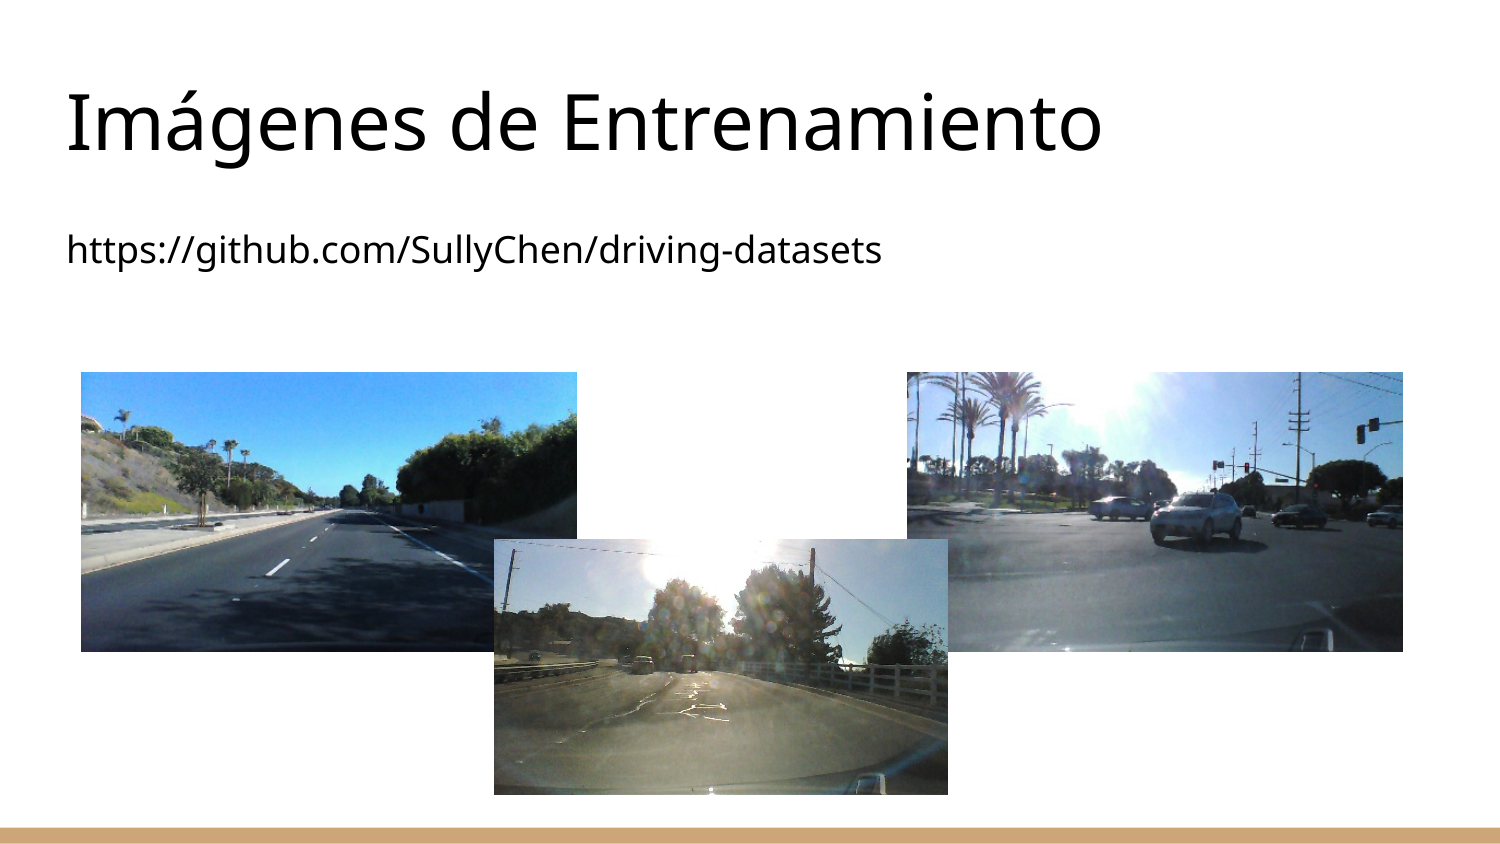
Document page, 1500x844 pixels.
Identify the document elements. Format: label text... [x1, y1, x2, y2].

picture [80, 372, 1403, 795]
list https://github.com/SullyChen/driving-datasets [51, 200, 1449, 752]
title Imágenes de Entrenamiento [51, 51, 1449, 189]
